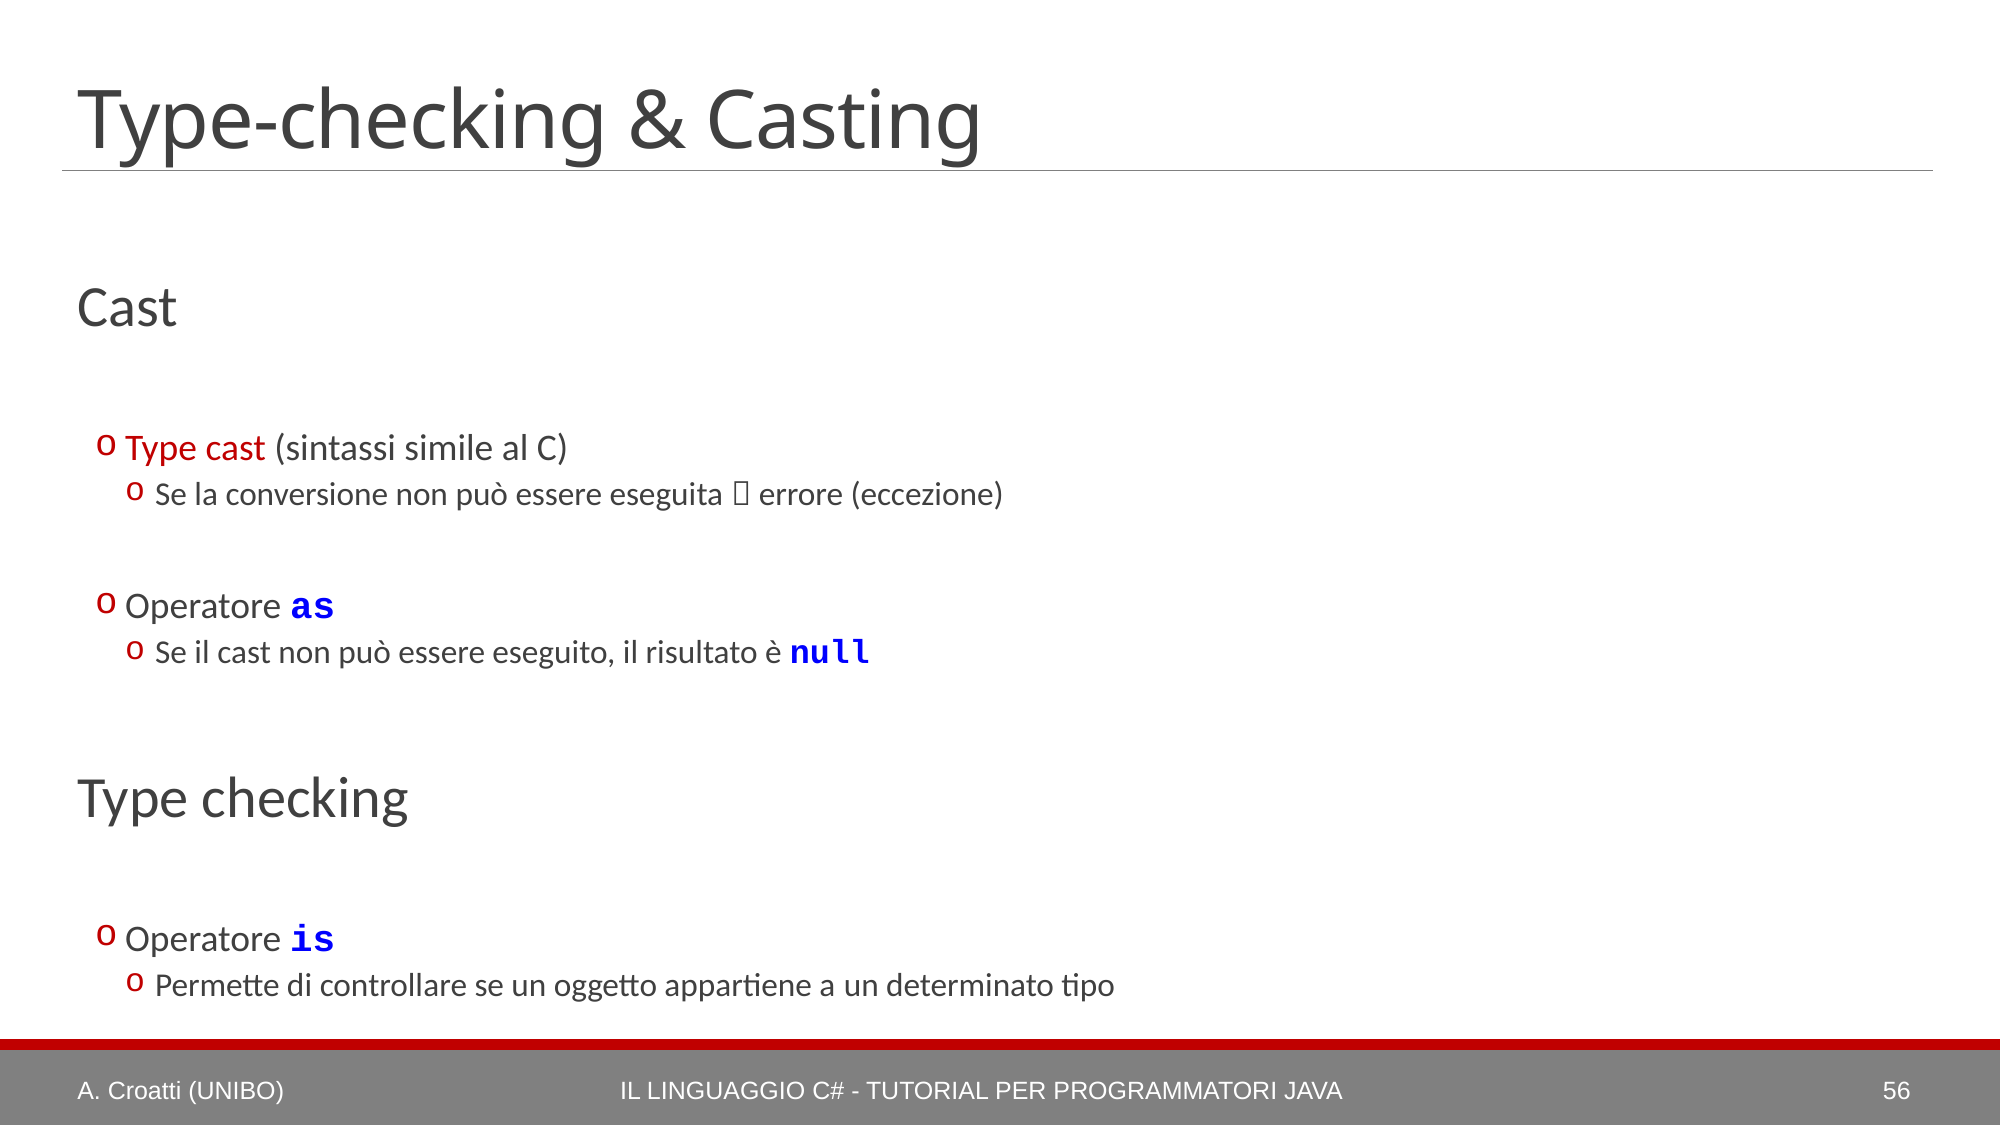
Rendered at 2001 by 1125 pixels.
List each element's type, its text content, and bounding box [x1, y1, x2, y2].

list Cast Type cast (sintassi simile al C) Se la conversione non può essere eseguita  errore (eccezione) Operatore as Se il cast non può essere eseguito, il risultato è null Type checking Operatore is Permette di controllare se un oggetto appartiene a un determinato tipo [62, 195, 1592, 1005]
slide_number A. Croatti (UNIBO) [62, 1059, 339, 1120]
title Type-checking & Casting [62, 75, 1934, 173]
slide_number 56 [1624, 1059, 1933, 1120]
footer Il Linguaggio C# - Tutorial per Programmatori Java [339, 1059, 1624, 1120]
